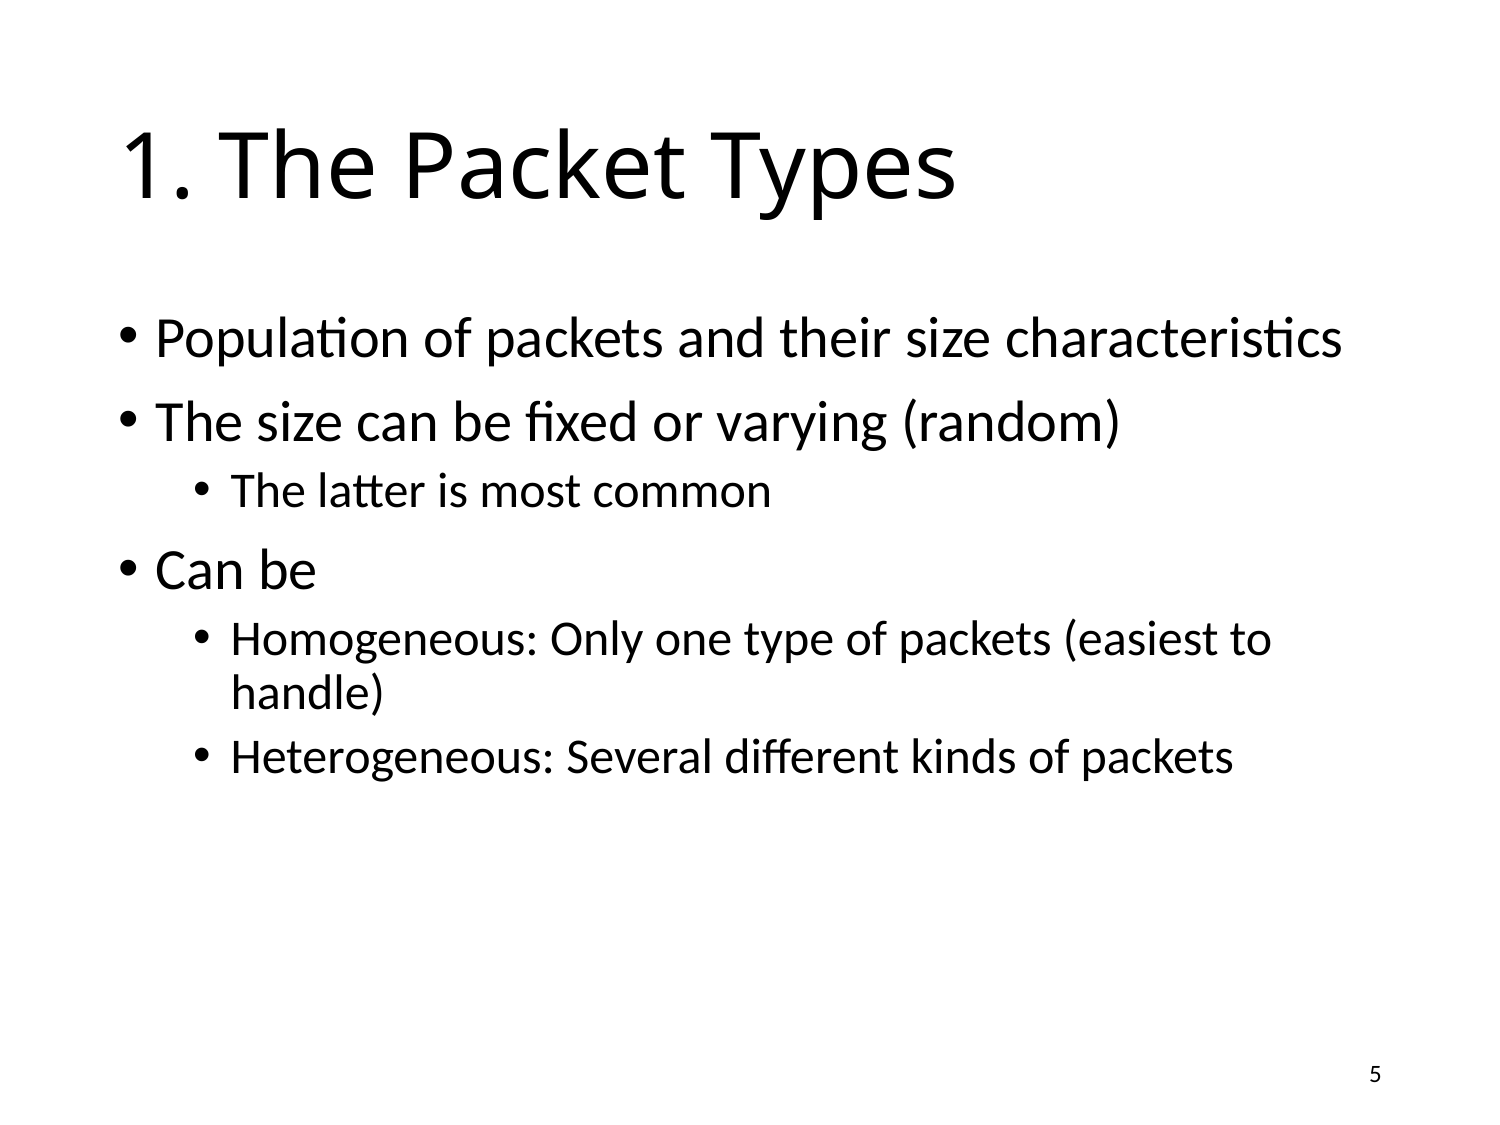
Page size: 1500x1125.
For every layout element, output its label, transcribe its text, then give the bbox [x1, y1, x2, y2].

list Population of packets and their size characteristics The size can be fixed or varying (random) The latter is most common Can be Homogeneous: Only one type of packets (easiest to handle) Heterogeneous: Several different kinds of packets [103, 299, 1397, 1014]
title 1. The Packet Types [103, 59, 1397, 278]
slide_number 5 [1059, 1042, 1397, 1103]
